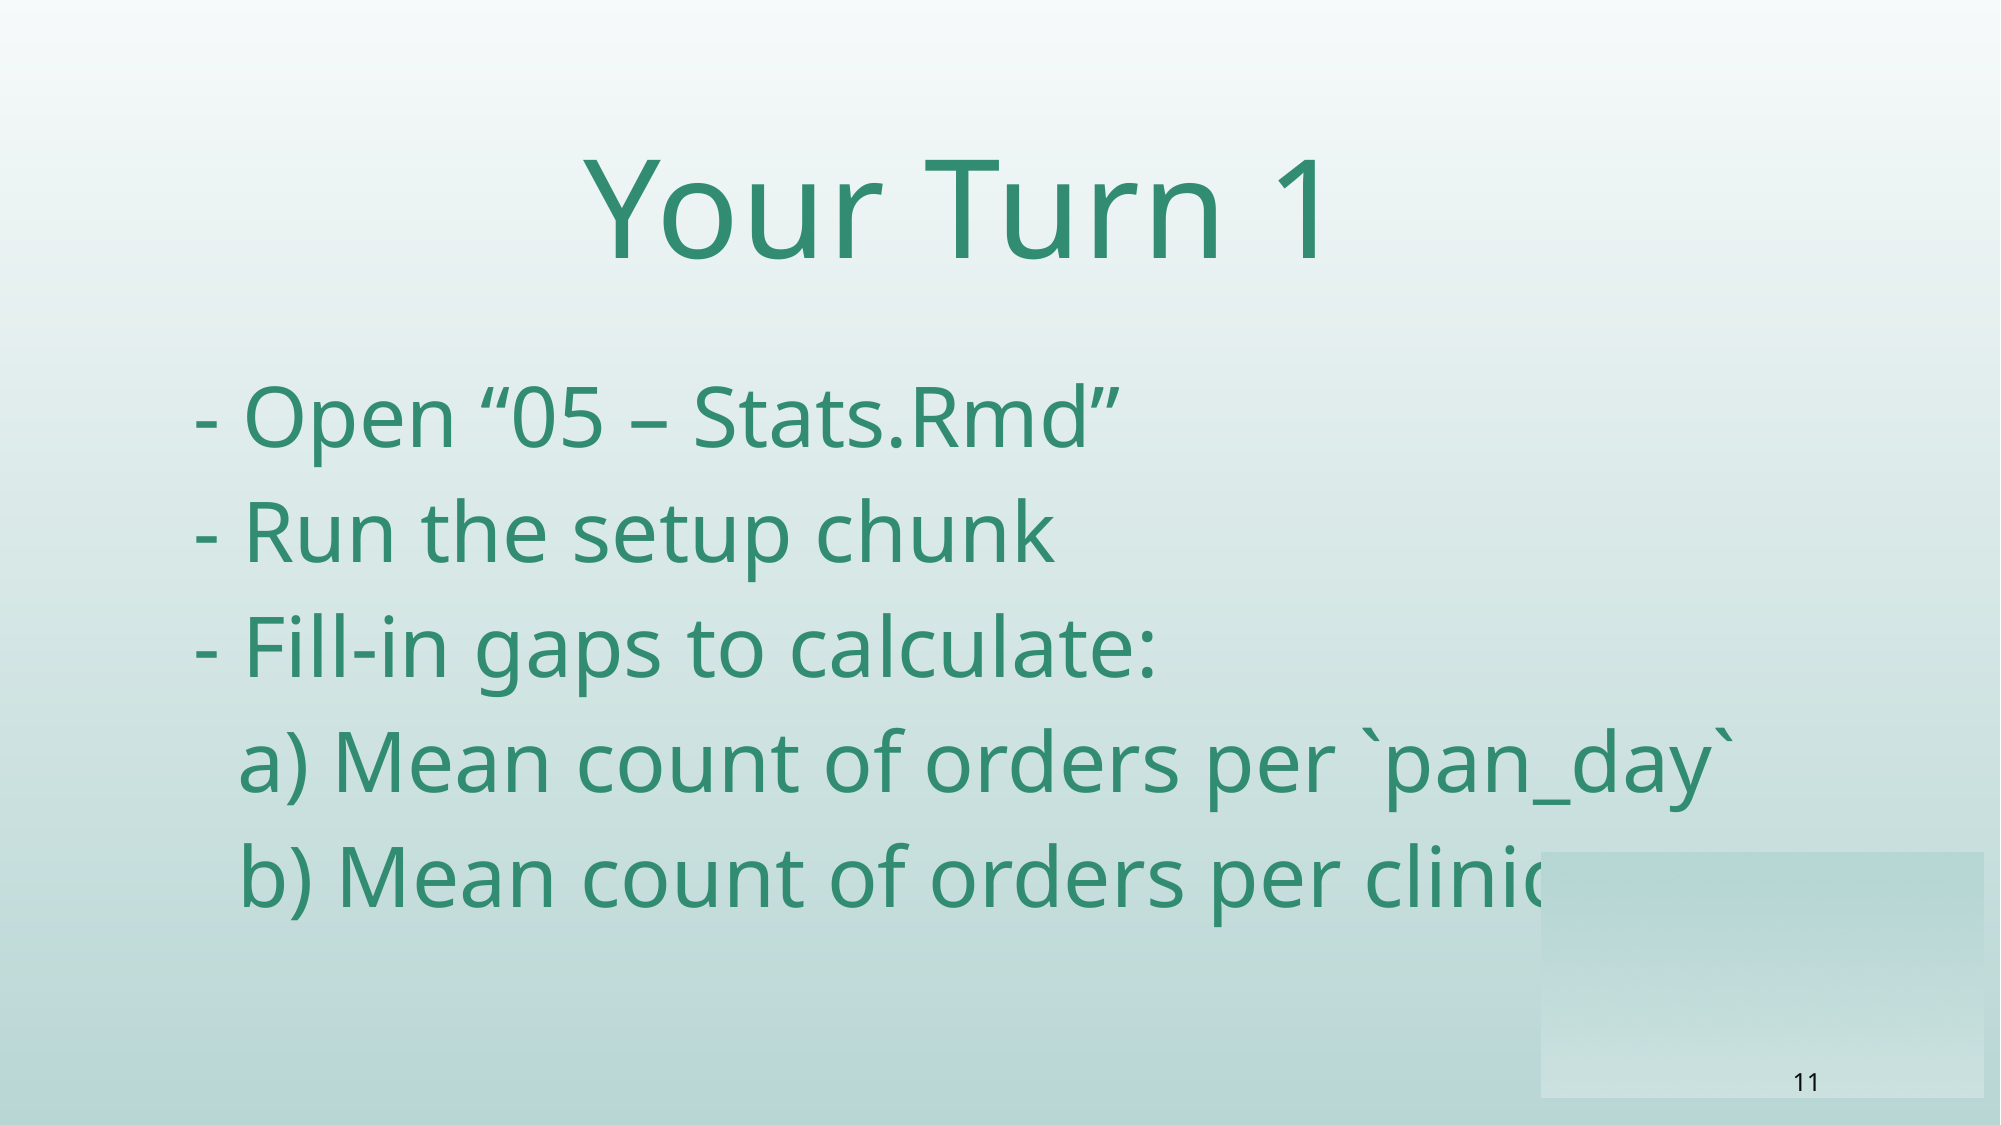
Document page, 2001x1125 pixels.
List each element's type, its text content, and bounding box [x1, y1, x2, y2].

title Your Turn 1 [168, 96, 1763, 342]
picture [1541, 851, 1984, 1099]
list - Open “05 – Stats.Rmd” - Run the setup chunk - Fill-in gaps to calculate: a) Mean count of orders per `pan_day` b) Mean count of orders per clinic [168, 367, 1763, 1024]
